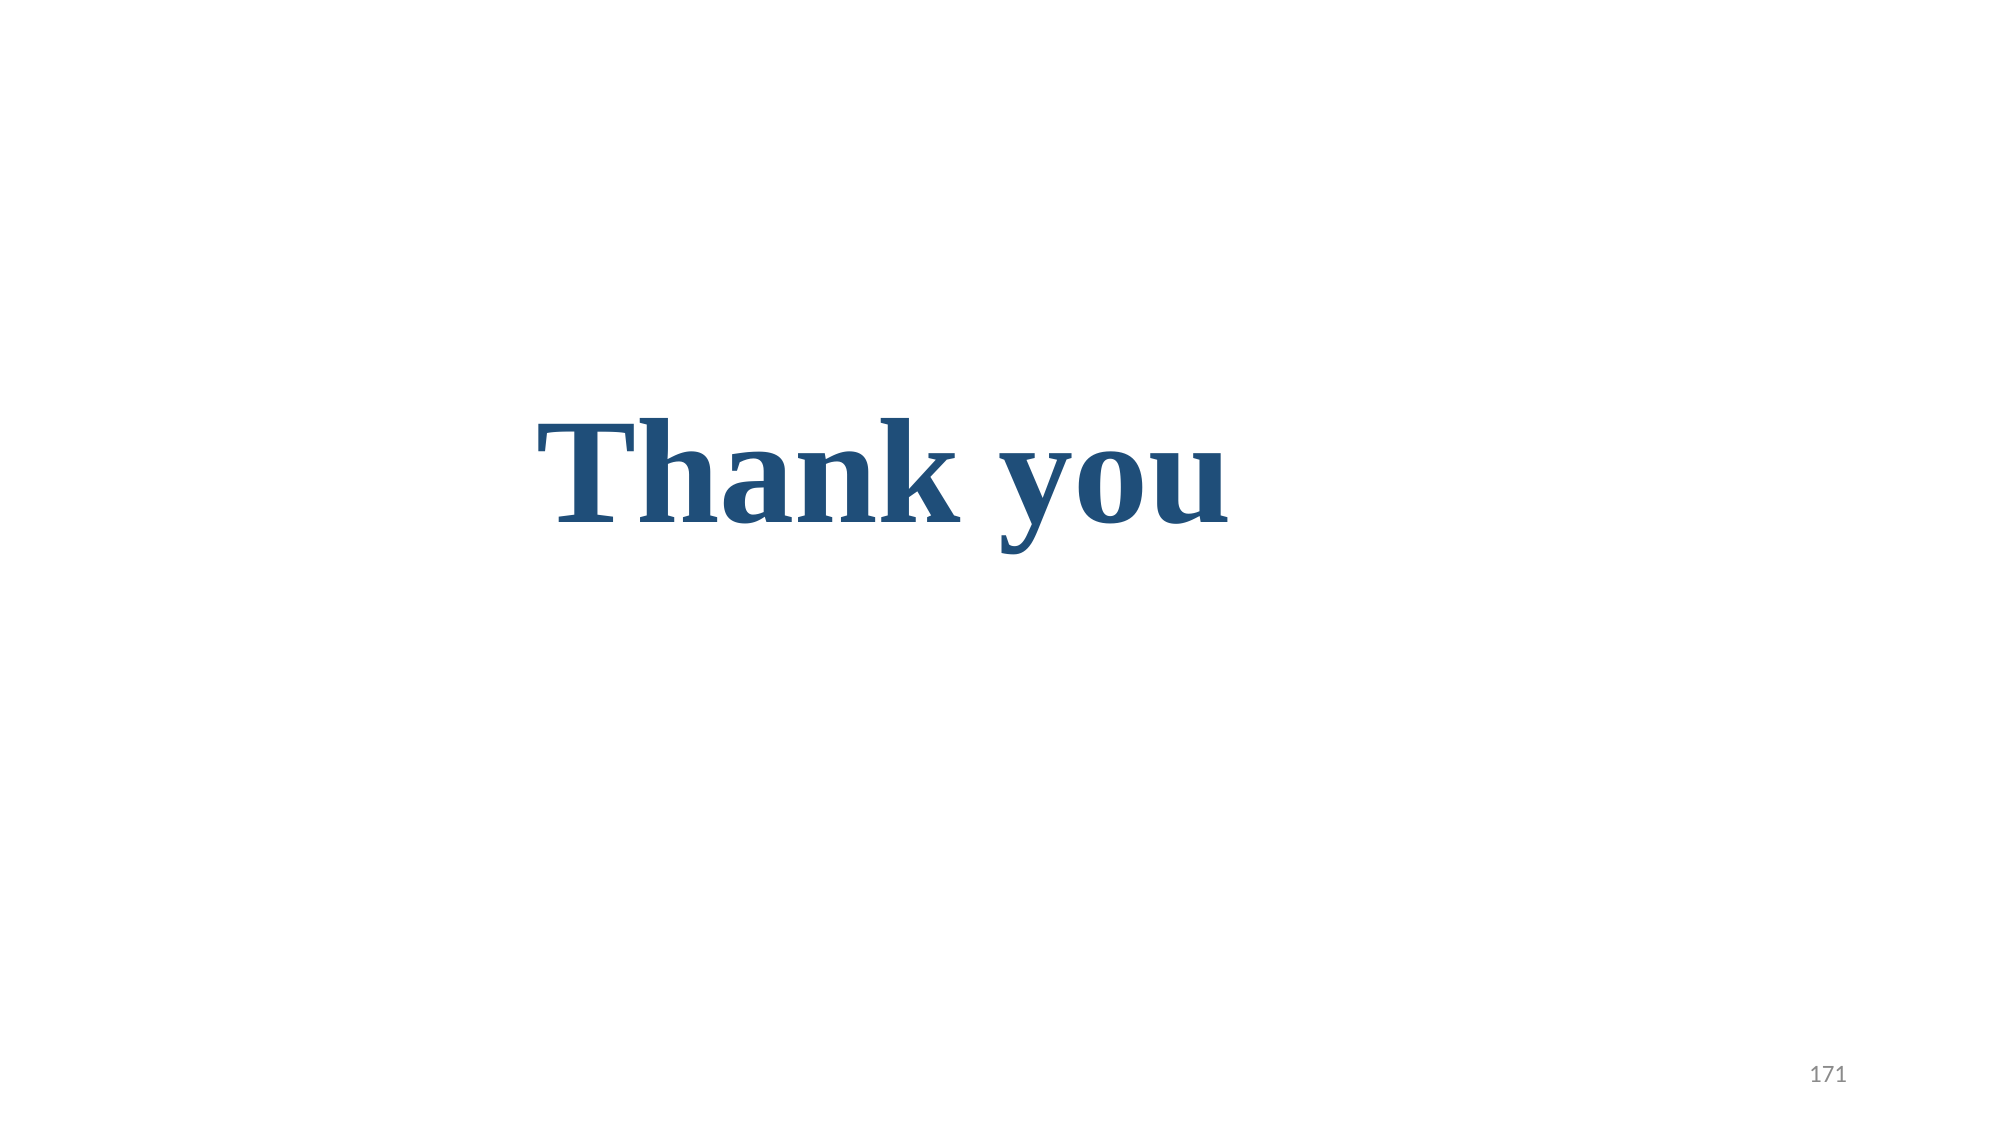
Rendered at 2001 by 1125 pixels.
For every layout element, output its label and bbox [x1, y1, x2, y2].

slide_number [1412, 1042, 1863, 1103]
list [521, 385, 1662, 514]
